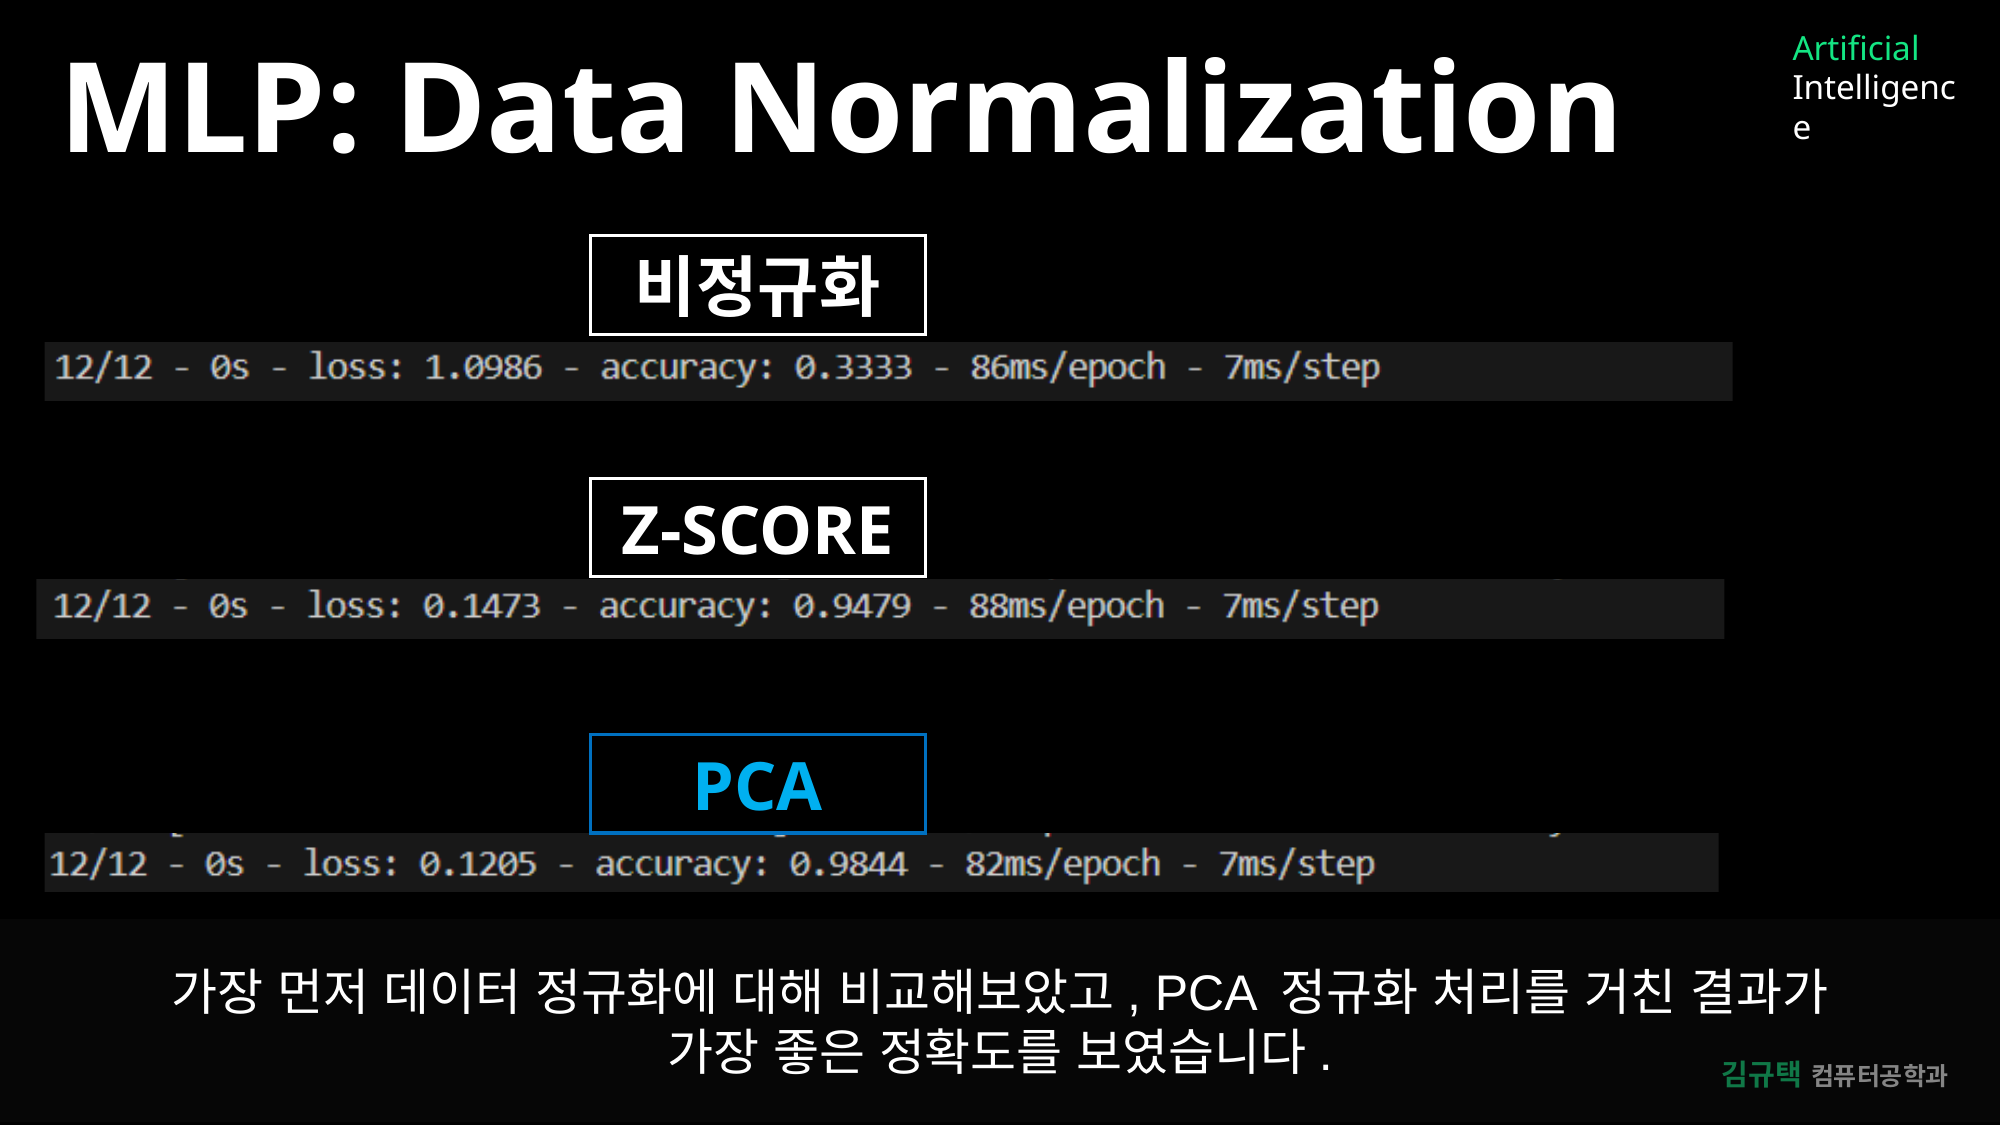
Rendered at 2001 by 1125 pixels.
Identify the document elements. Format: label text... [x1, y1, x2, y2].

picture [43, 833, 1720, 893]
picture [35, 579, 1725, 639]
text_box Artificial Intelligence [1776, 18, 1987, 158]
picture [43, 341, 1734, 402]
text_box Z-SCORE [589, 477, 927, 578]
text_box 가장 먼저 데이터 정규화에 대해 비교해보았고, PCA 정규화 처리를 거친 결과가 가장 좋은 정확도를 보였습니다. [0, 918, 2000, 1124]
text_box 비정규화 [589, 234, 927, 336]
text_box MLP: Data Normalization [43, 18, 1736, 189]
text_box PCA [589, 733, 927, 833]
